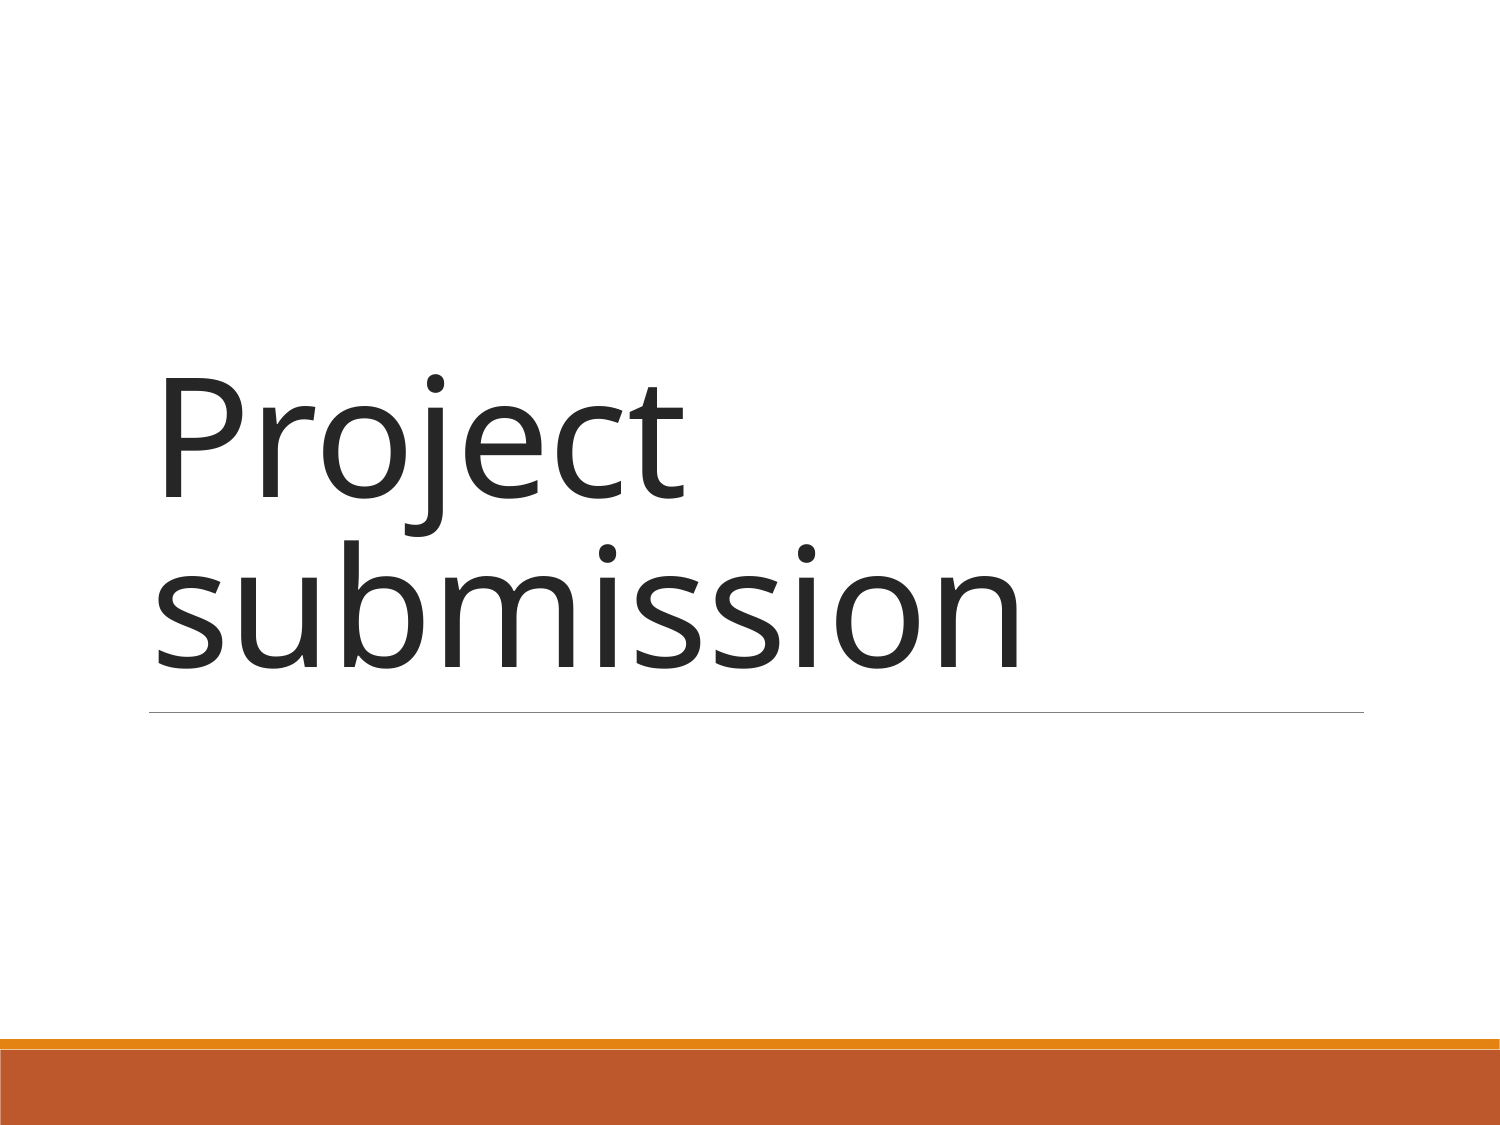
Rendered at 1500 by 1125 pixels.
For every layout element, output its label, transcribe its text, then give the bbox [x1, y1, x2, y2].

title Project submission [135, 124, 1373, 710]
